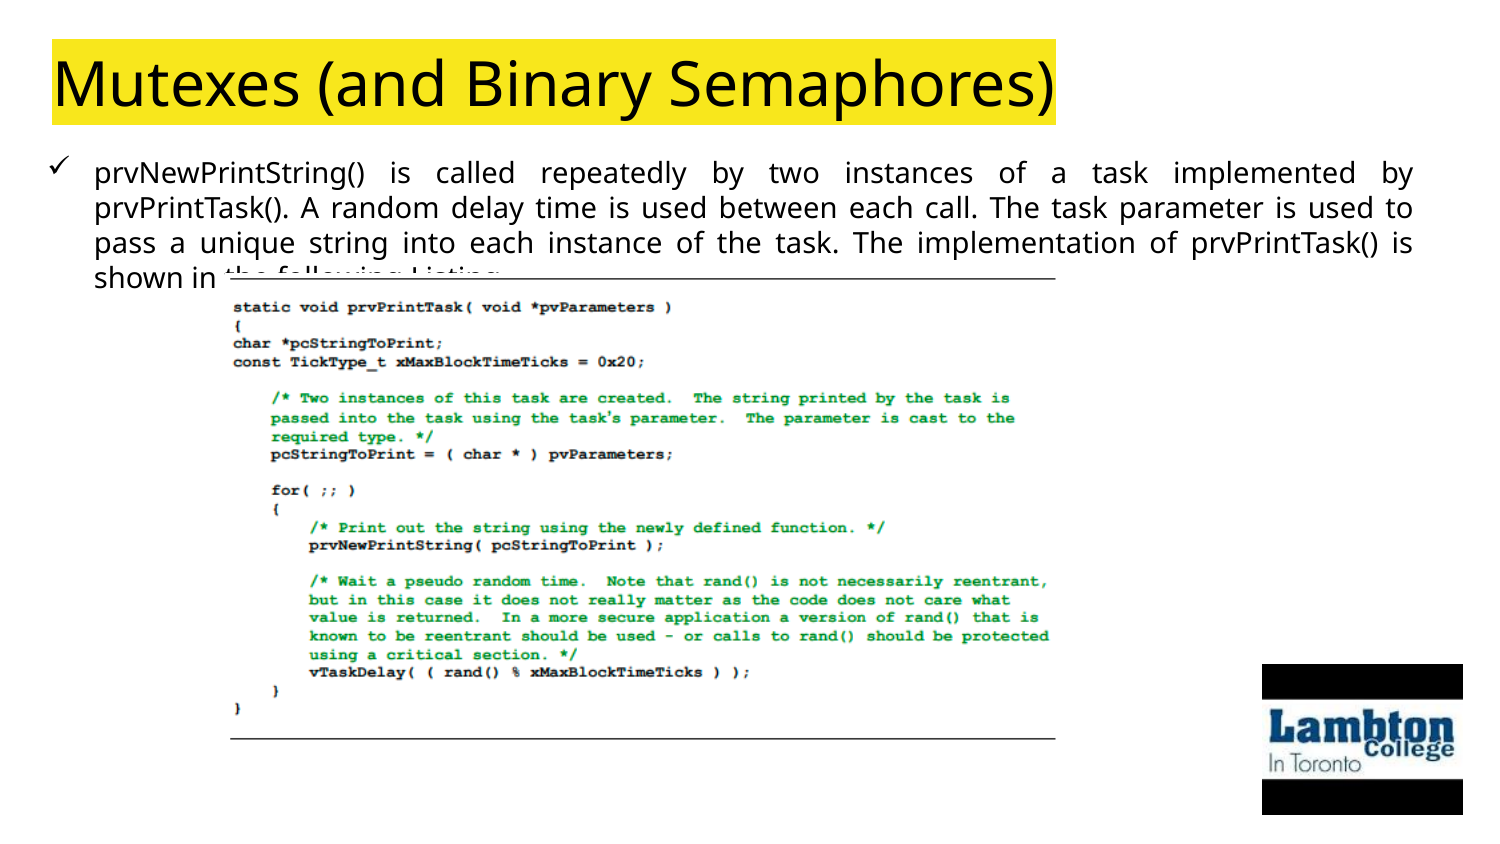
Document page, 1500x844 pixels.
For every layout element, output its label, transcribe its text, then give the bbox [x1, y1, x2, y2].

picture [1262, 664, 1463, 816]
picture [224, 273, 1062, 749]
text_box Mutexes (and Binary Semaphores) [37, 28, 1436, 201]
text_box prvNewPrintString() is called repeatedly by two instances of a task implemented by prvPrintTask(). A random delay time is used between each call. The task parameter is used to pass a unique string into each instance of the task. The implementation of prvPrintTask() is shown in the following Listing. [32, 146, 1430, 302]
